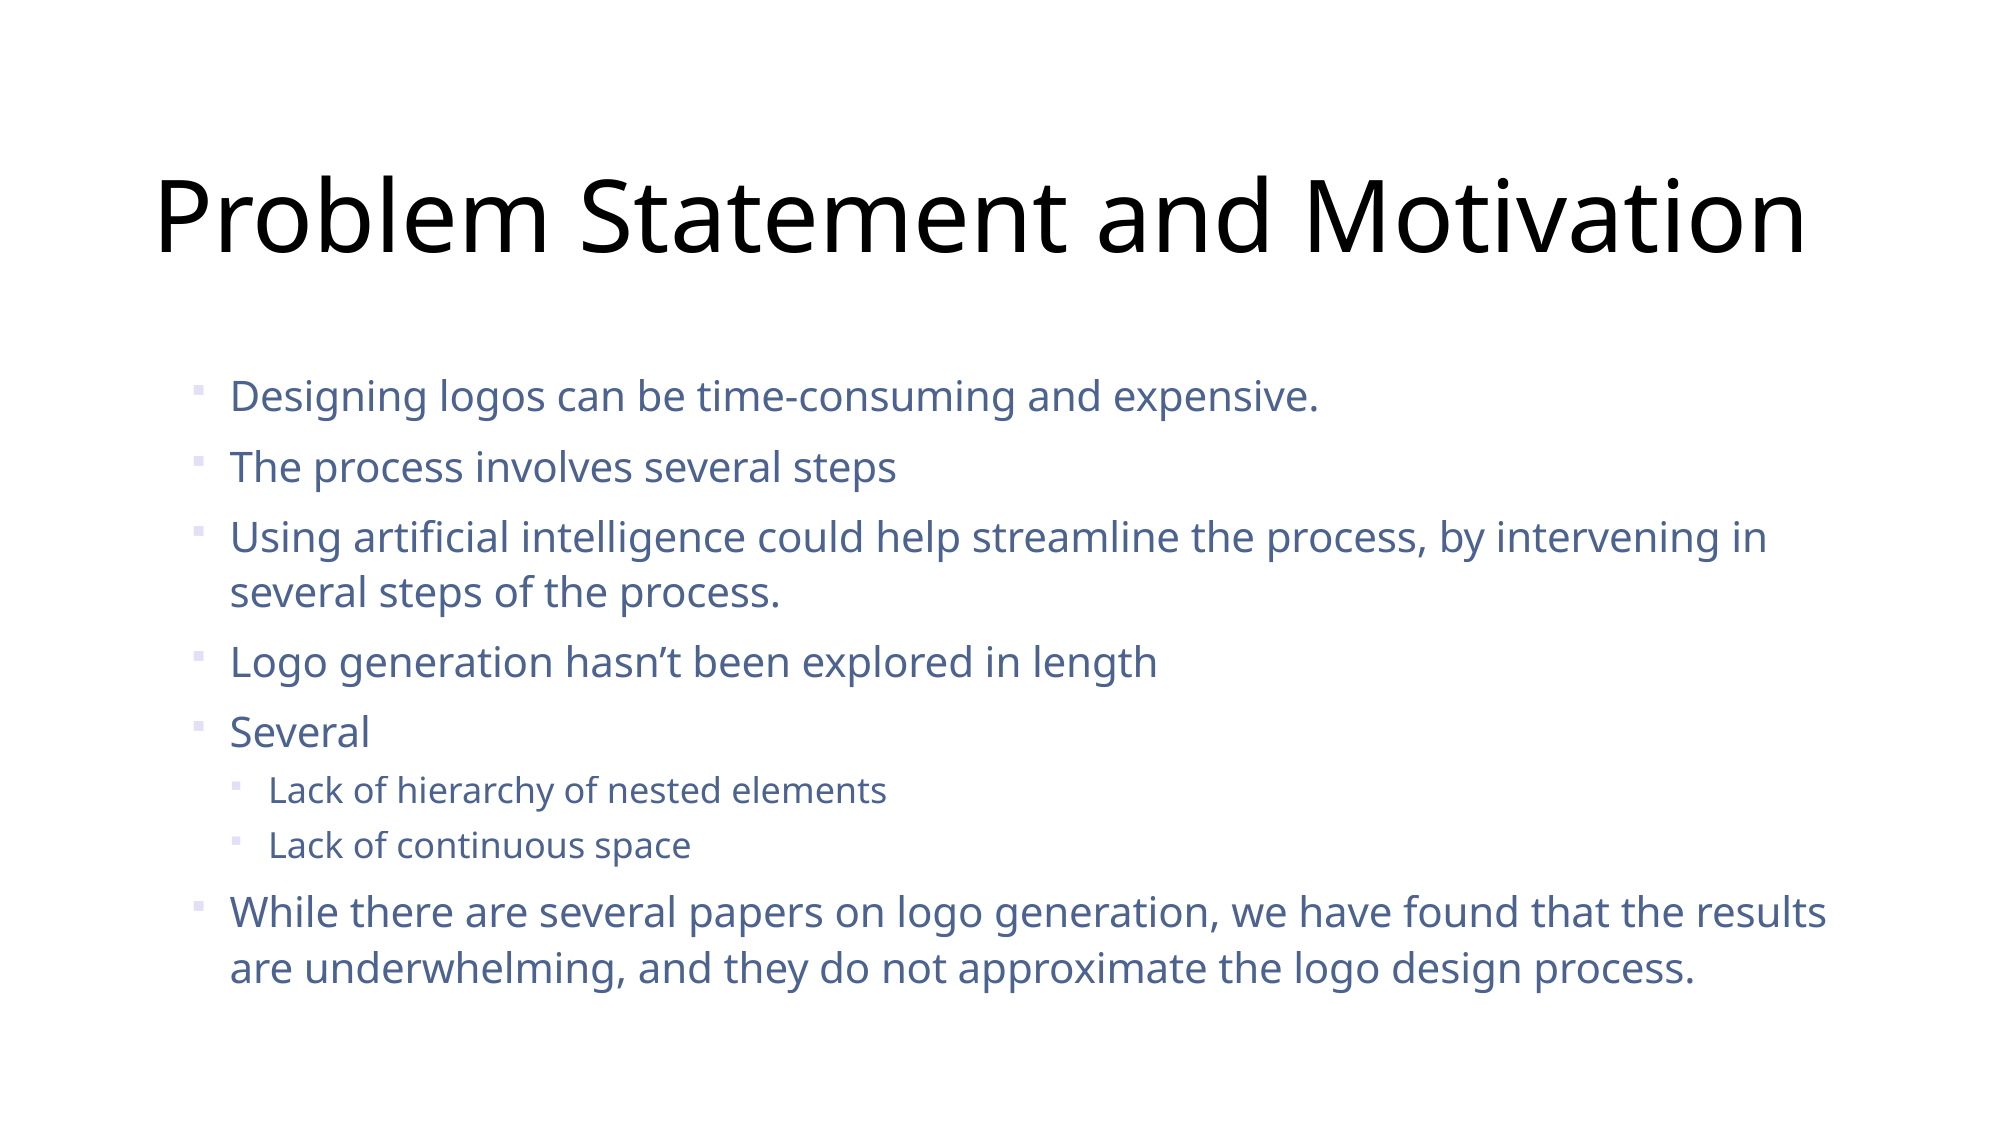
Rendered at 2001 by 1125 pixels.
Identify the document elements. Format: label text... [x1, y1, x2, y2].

title Problem Statement and Motivation [137, 111, 1863, 330]
list Designing logos can be time-consuming and expensive. The process involves several steps Using artificial intelligence could help streamline the process, by intervening in several steps of the process. Logo generation hasn’t been explored in length Several Lack of hierarchy of nested elements Lack of continuous space While there are several papers on logo generation, we have found that the results are underwhelming, and they do not approximate the logo design process. [137, 357, 1863, 1014]
